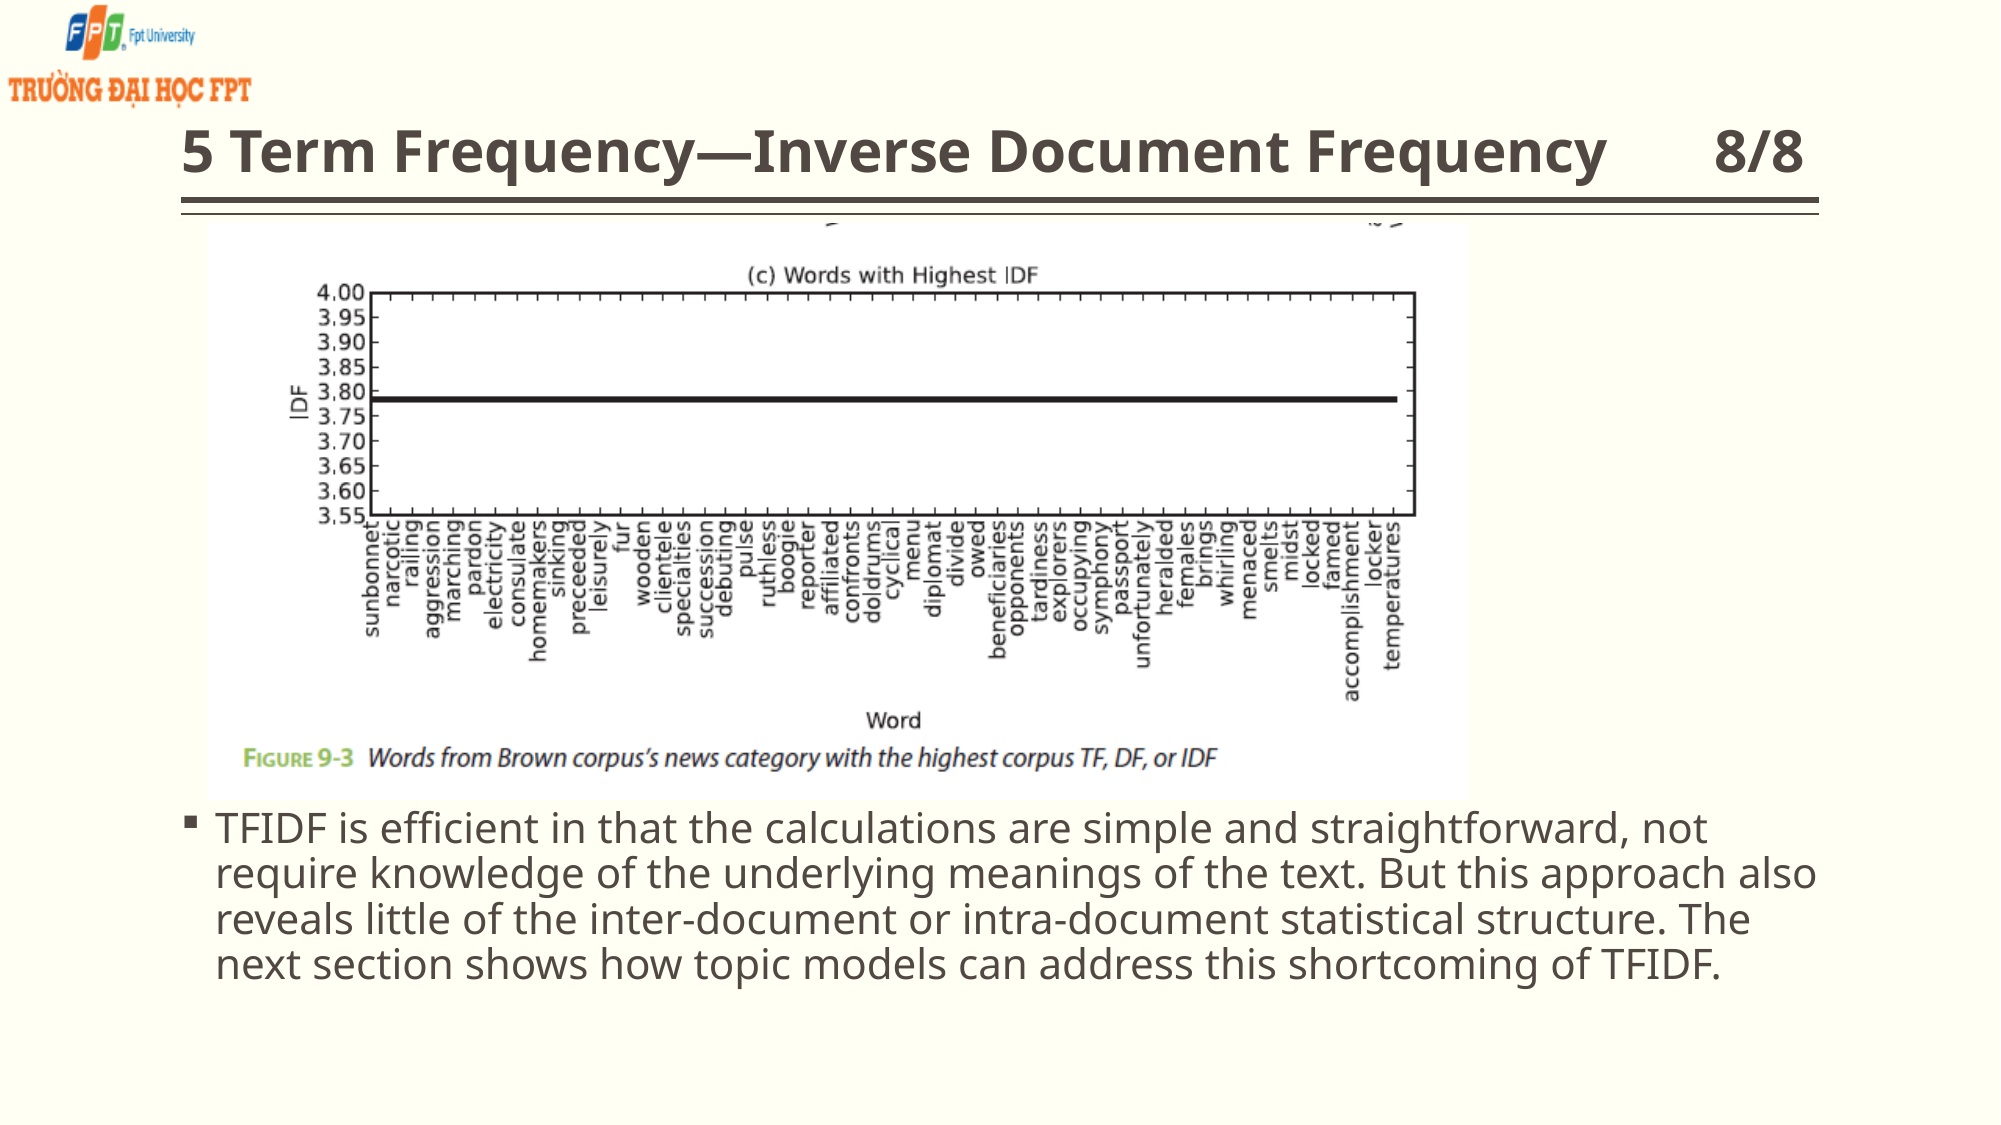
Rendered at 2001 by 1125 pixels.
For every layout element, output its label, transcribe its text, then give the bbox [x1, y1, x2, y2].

list TFIDF is efficient in that the calculations are simple and straightforward, not require knowledge of the underlying meanings of the text. But this approach also reveals little of the inter-document or intra-document statistical structure. The next section shows how topic models can address this shortcoming of TFIDF. [181, 800, 1819, 1013]
title 5 Term Frequency—Inverse Document Frequency 8/8 [181, 12, 1819, 193]
picture [0, 0, 272, 122]
picture [207, 223, 1468, 800]
